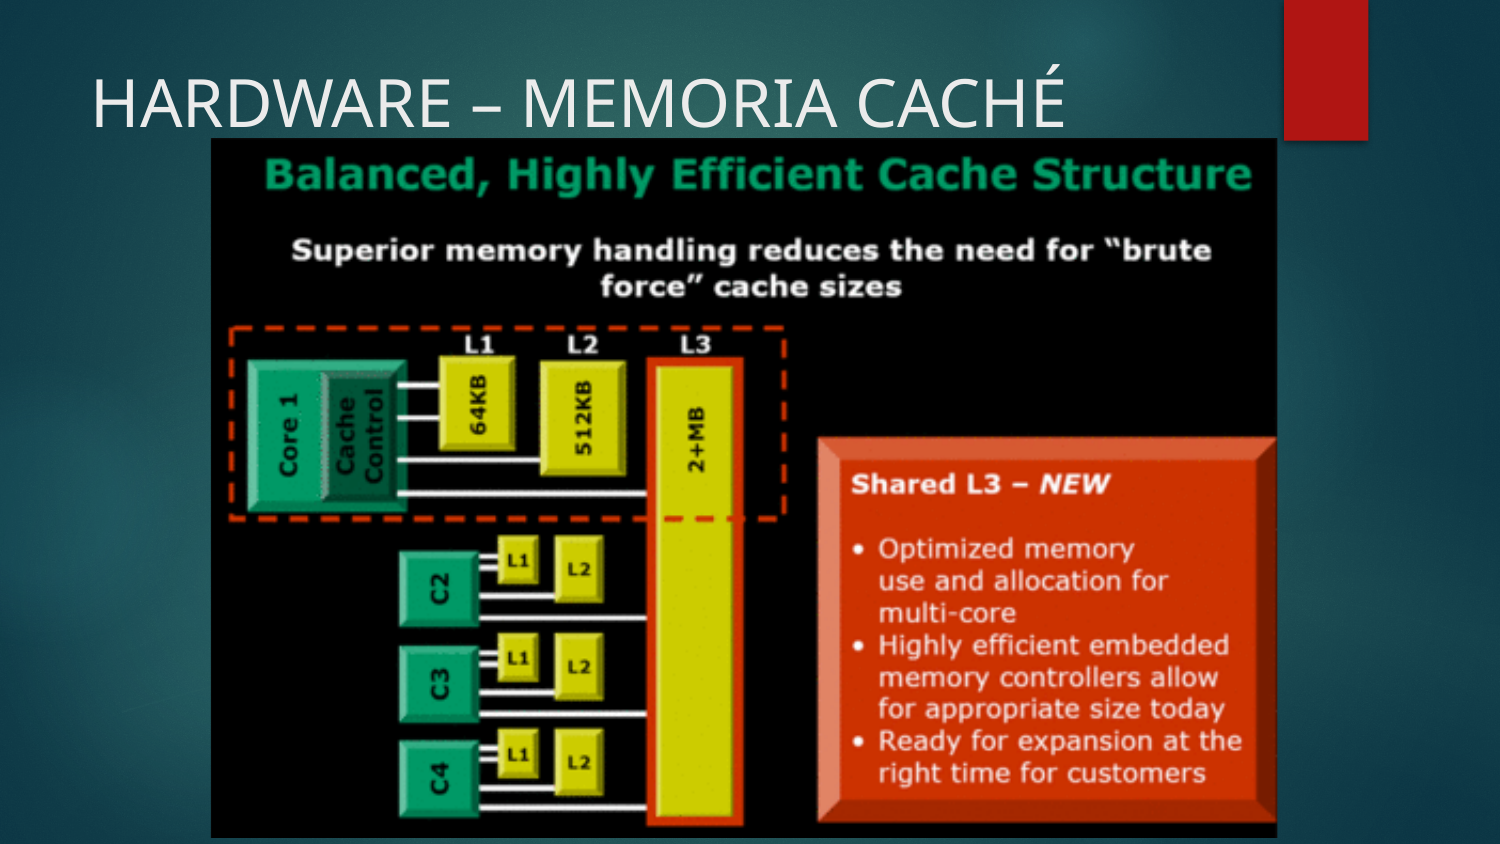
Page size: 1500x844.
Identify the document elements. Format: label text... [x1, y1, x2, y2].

picture [0, 0, 1500, 844]
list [210, 138, 1278, 838]
title HARDWARE – MEMORIA CACHÉ [79, 55, 1237, 228]
